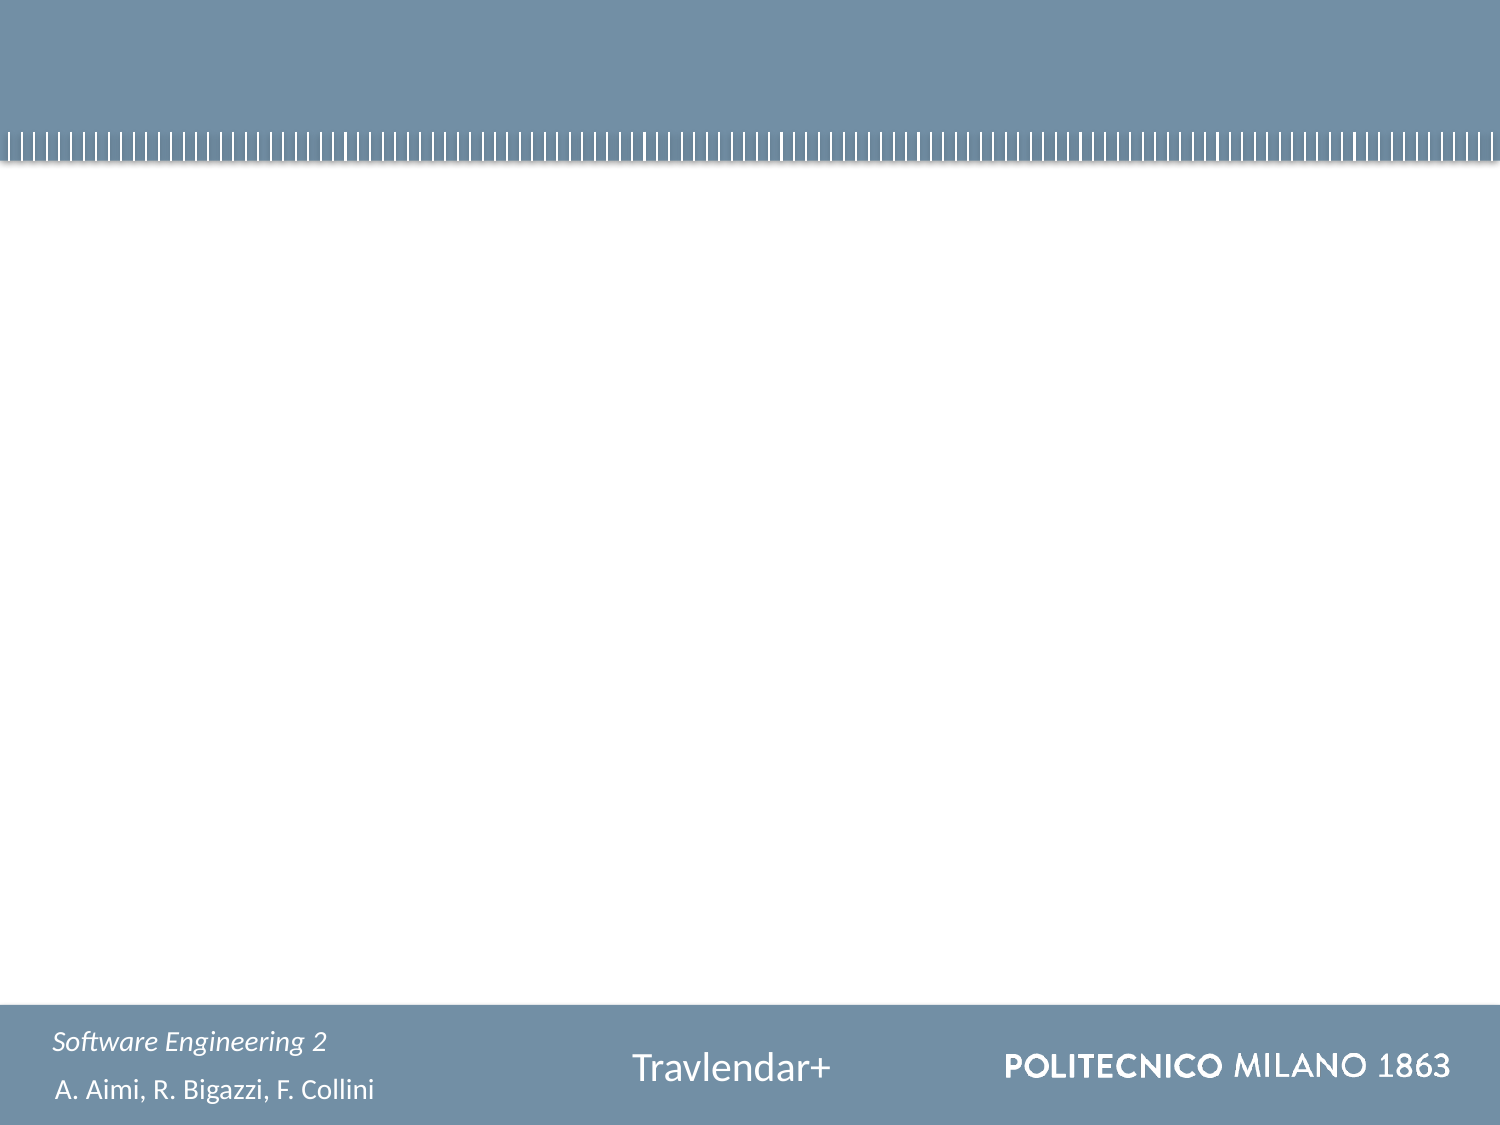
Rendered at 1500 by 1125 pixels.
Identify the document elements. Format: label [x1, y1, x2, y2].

picture [999, 1041, 1456, 1089]
